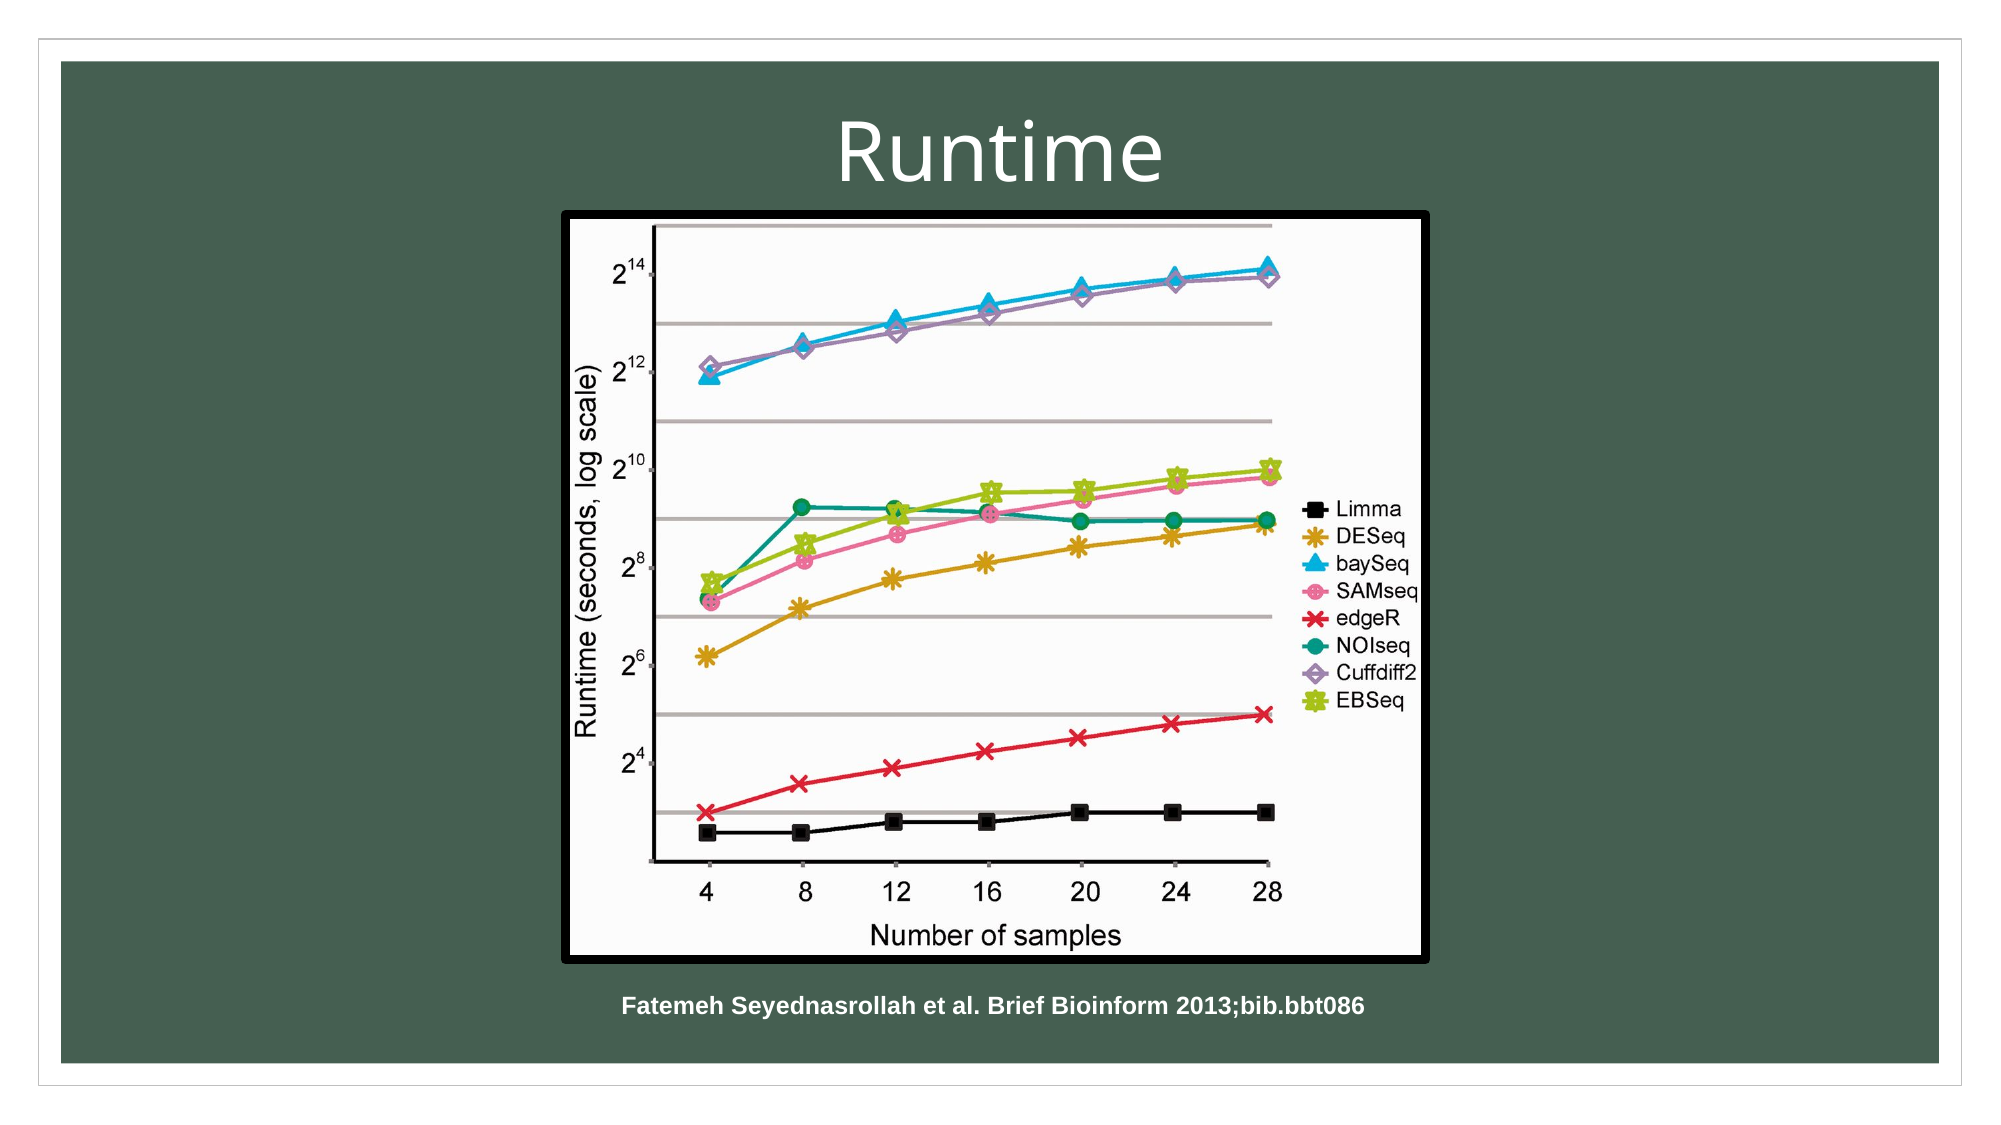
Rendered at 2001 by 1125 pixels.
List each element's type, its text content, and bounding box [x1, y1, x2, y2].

text_box Fatemeh Seyednasrollah et al. Brief Bioinform 2013;bib.bbt086 [621, 990, 1440, 1047]
title Runtime [174, 74, 1825, 236]
picture [570, 219, 1421, 955]
